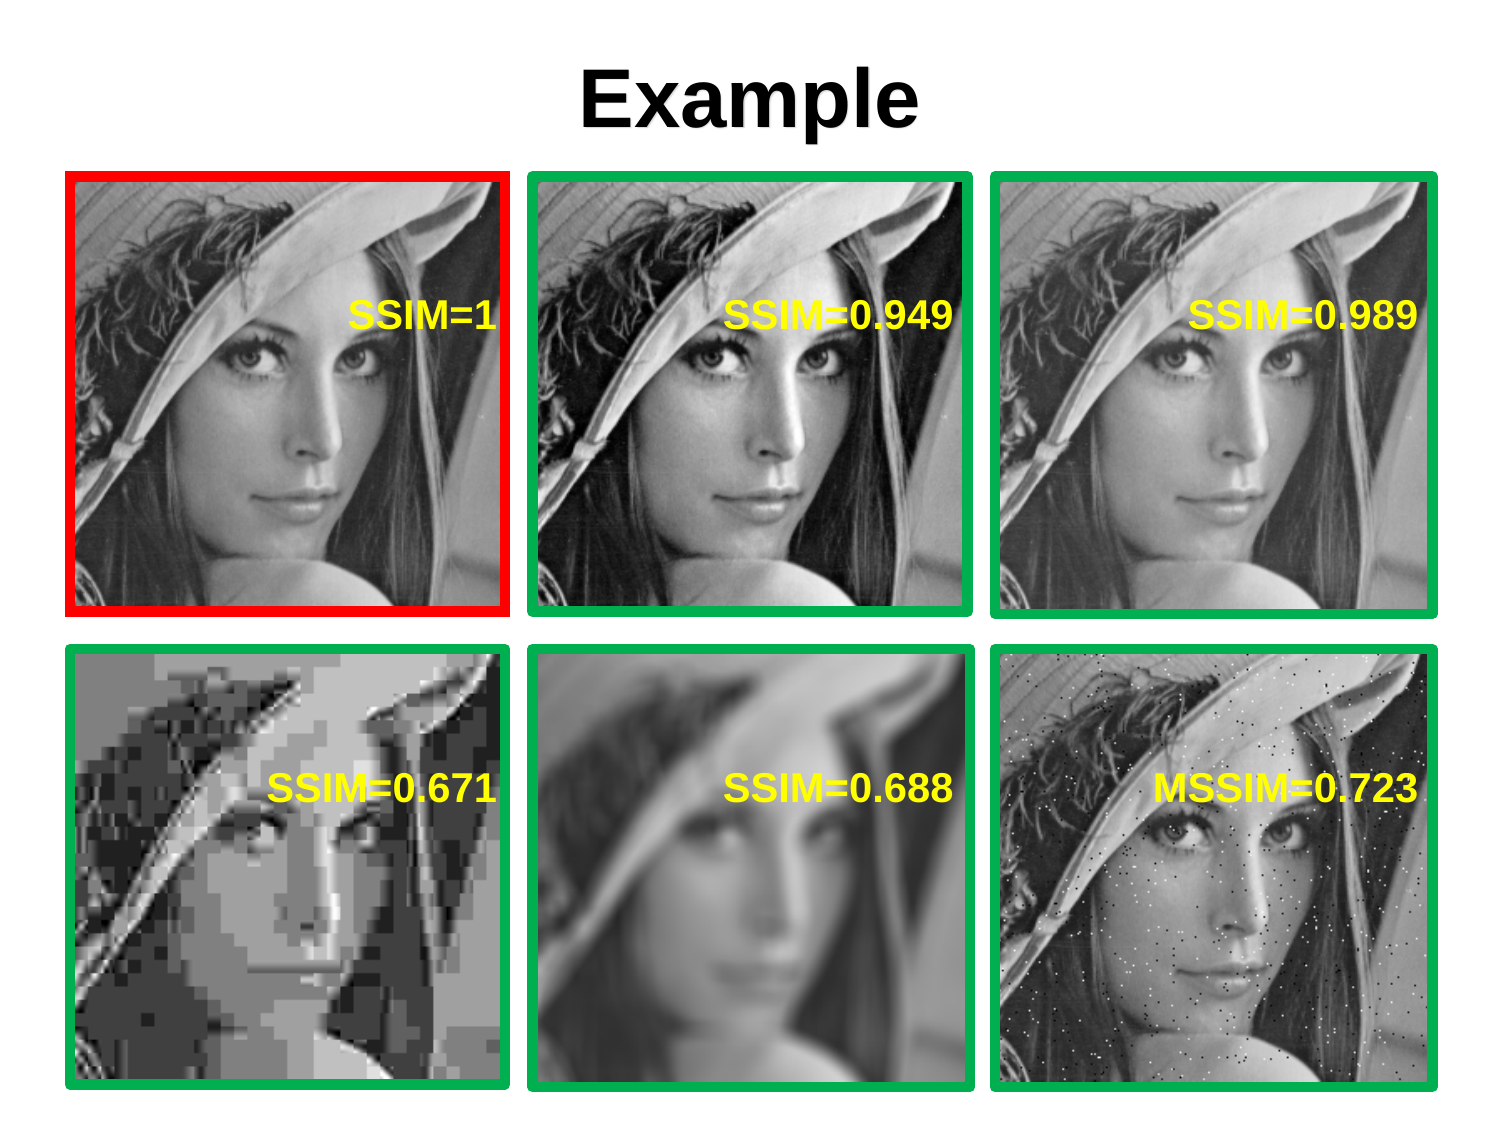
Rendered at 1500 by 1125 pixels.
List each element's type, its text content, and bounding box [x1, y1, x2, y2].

text_box SSIM=1 [504, 280, 512, 346]
title Example [24, 24, 1476, 163]
picture [537, 181, 963, 607]
picture [999, 654, 1428, 1082]
picture [74, 181, 501, 607]
text_box SSIM=0.671 [504, 753, 512, 818]
picture [74, 654, 501, 1080]
picture [999, 181, 1428, 610]
picture [537, 654, 965, 1082]
